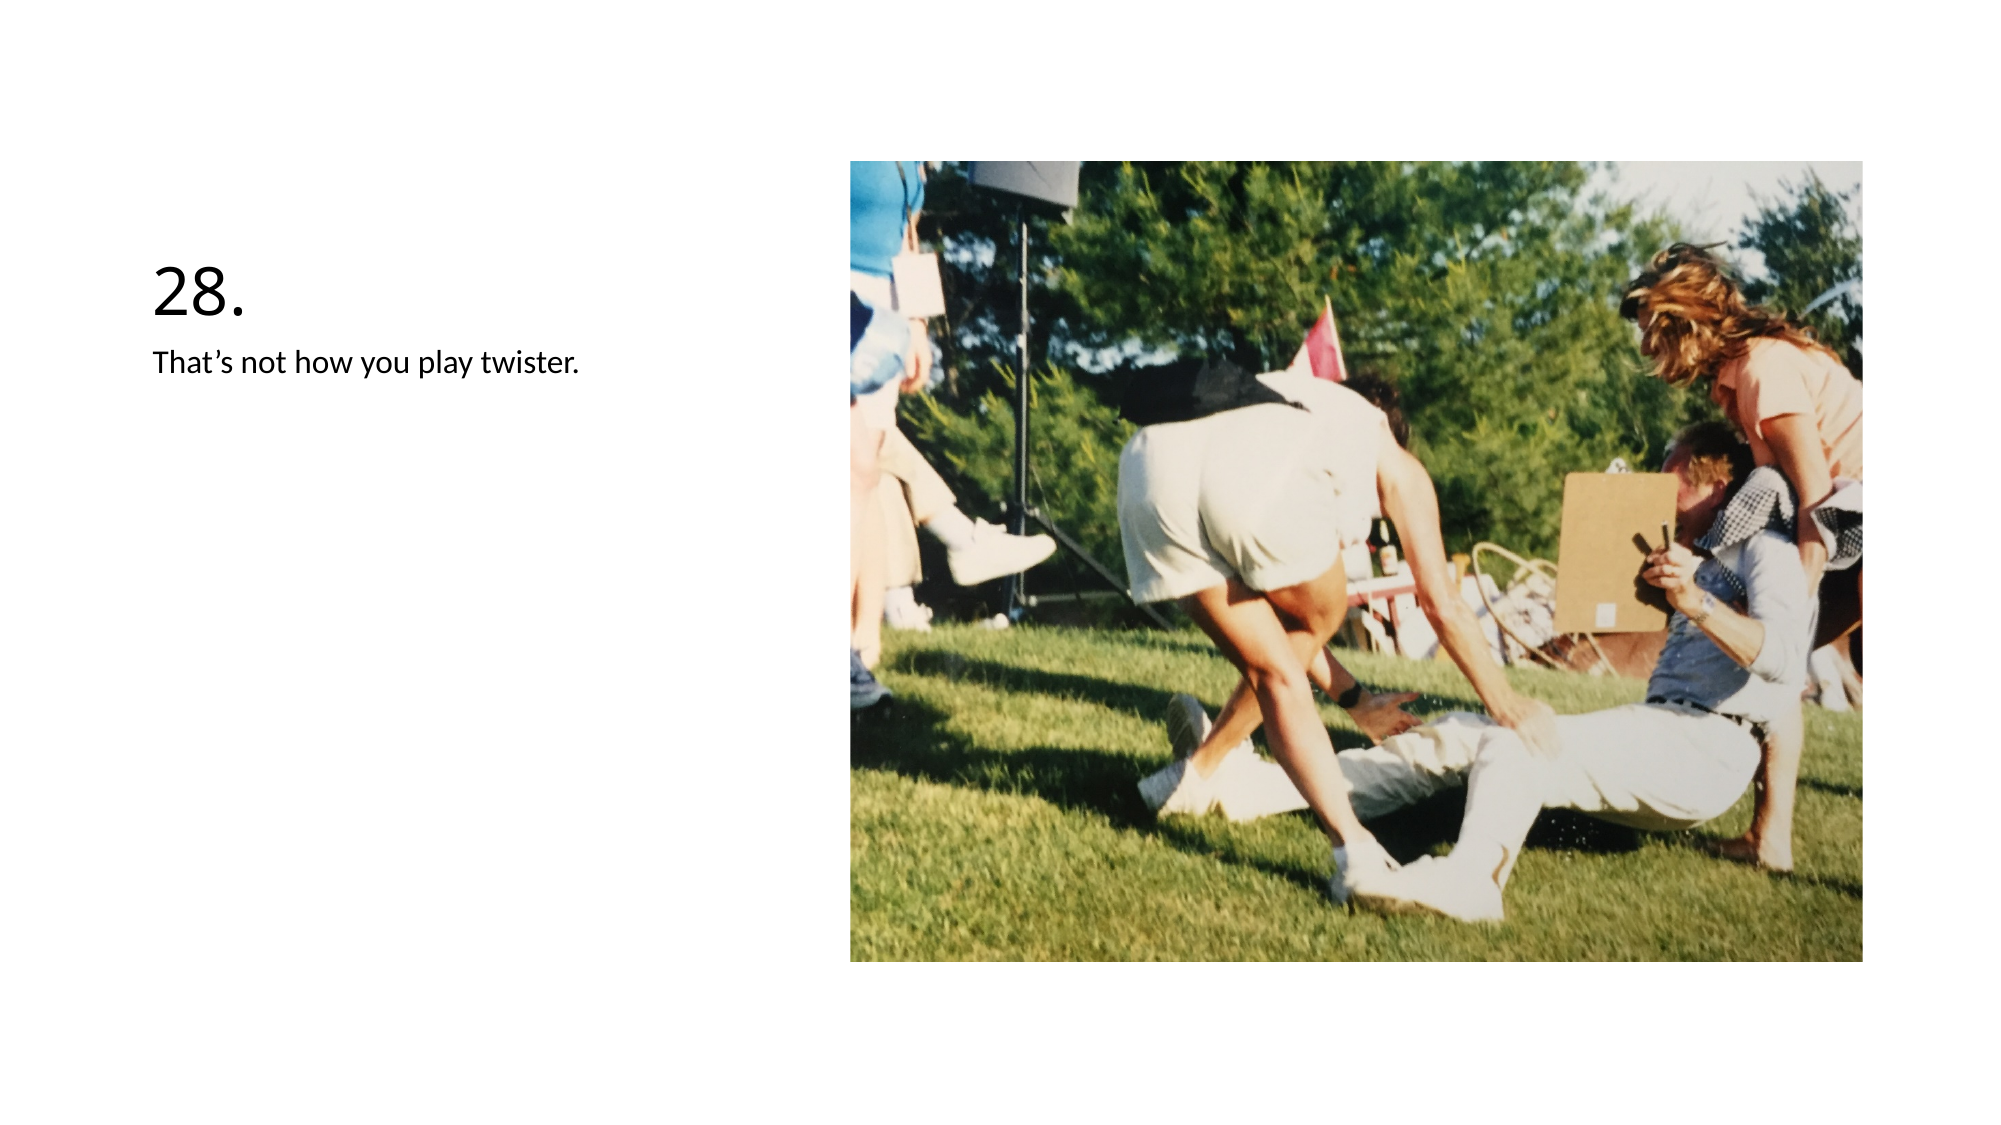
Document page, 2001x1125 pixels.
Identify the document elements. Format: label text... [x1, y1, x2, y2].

picture [850, 161, 1863, 962]
title 28. [137, 75, 783, 337]
list That’s not how you play twister. [137, 337, 783, 963]
